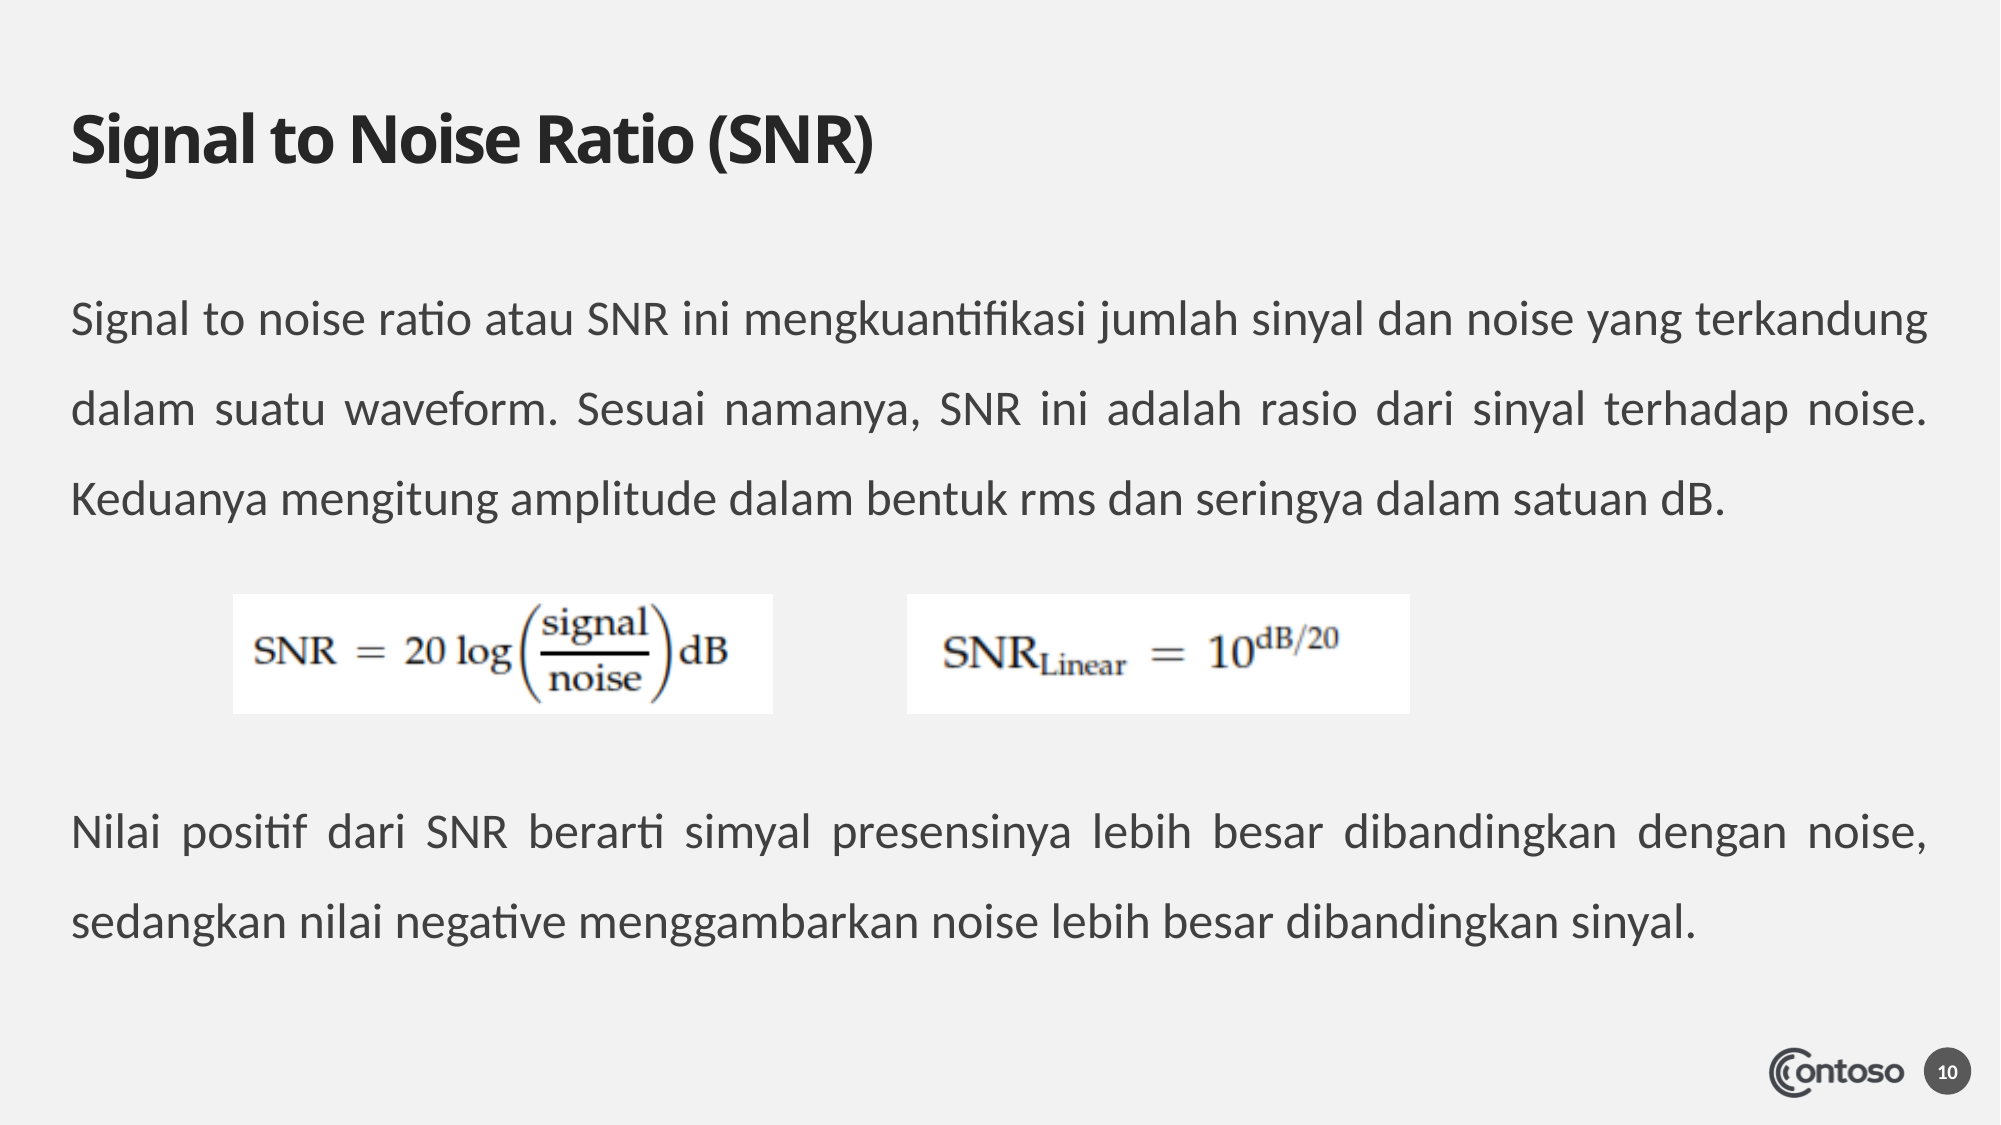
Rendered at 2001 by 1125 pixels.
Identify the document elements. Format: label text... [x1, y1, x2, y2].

picture [233, 594, 773, 714]
slide_number 10 [1923, 1047, 1972, 1095]
list Signal to noise ratio atau SNR ini mengkuantifikasi jumlah sinyal dan noise yang terkandung dalam suatu waveform. Sesuai namanya, SNR ini adalah rasio dari sinyal terhadap noise. Keduanya mengitung amplitude dalam bentuk rms dan seringya dalam satuan dB. Nilai positif dari SNR berarti simyal presensinya lebih besar dibandingkan dengan noise, sedangkan nilai negative menggambarkan noise lebih besar dibandingkan sinyal. [70, 255, 1930, 934]
title Signal to Noise Ratio (SNR) [70, 106, 1930, 178]
picture [907, 594, 1410, 714]
